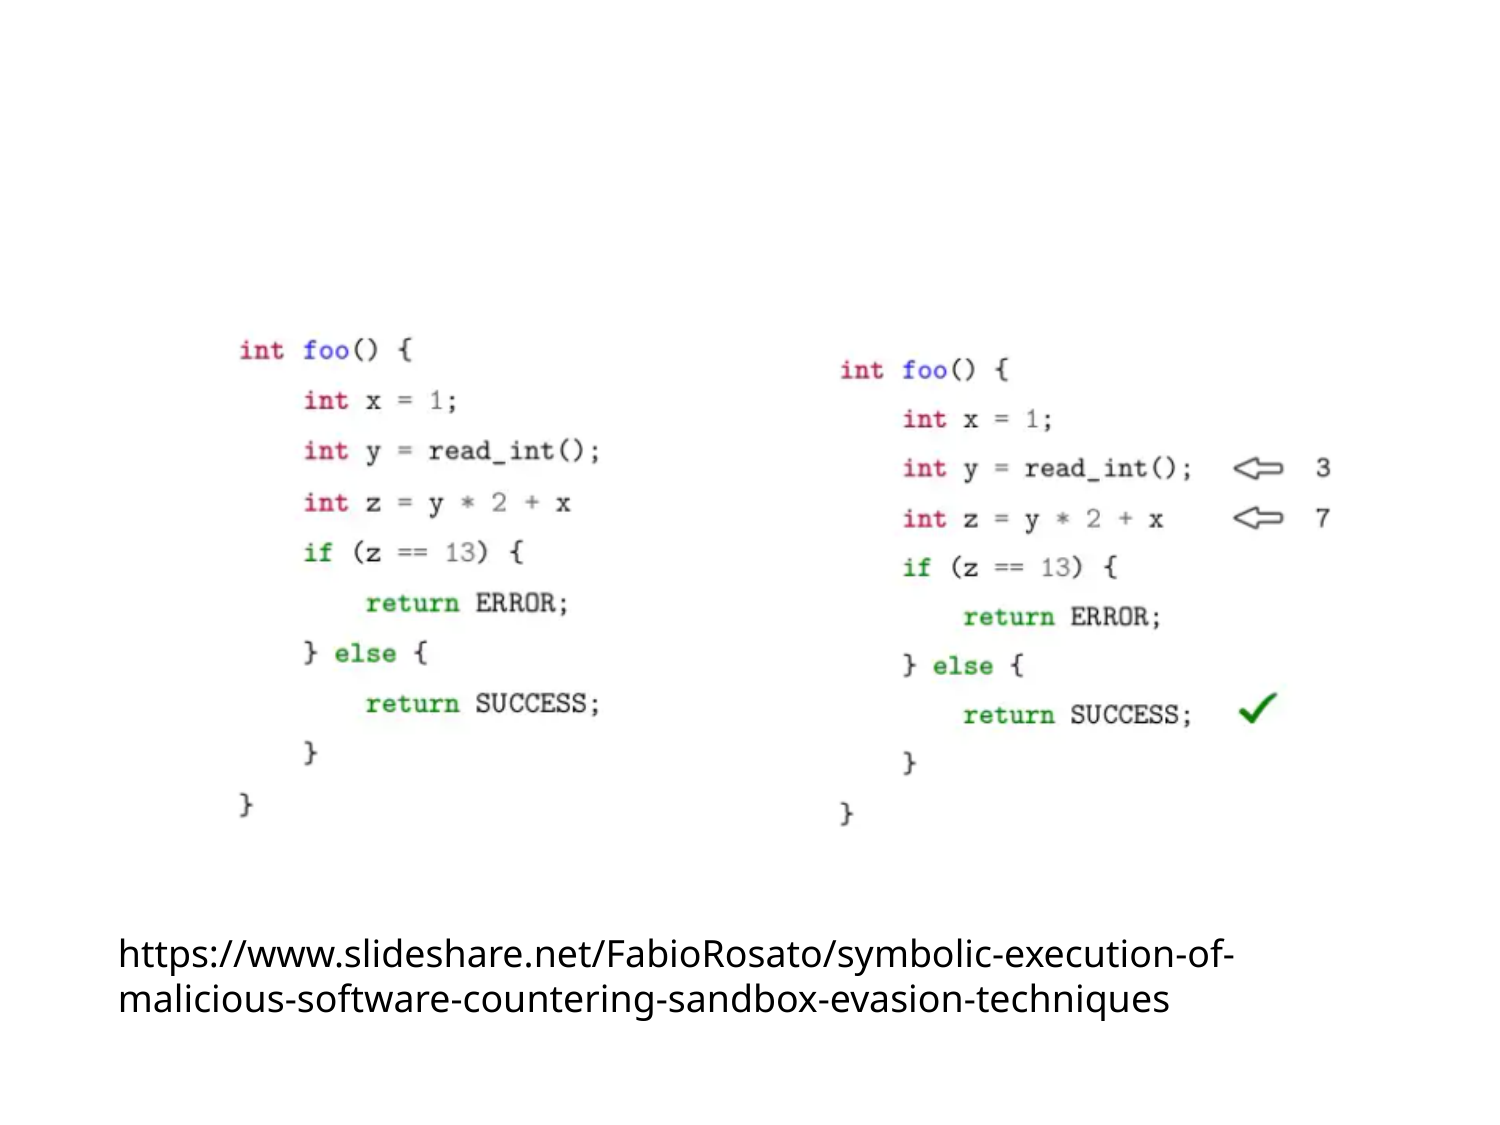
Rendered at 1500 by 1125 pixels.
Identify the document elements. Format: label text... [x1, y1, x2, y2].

picture [804, 340, 1349, 841]
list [204, 304, 684, 860]
text_box https://www.slideshare.net/FabioRosato/symbolic-execution-of-malicious-software-countering-sandbox-evasion-techniques [103, 922, 1366, 1028]
